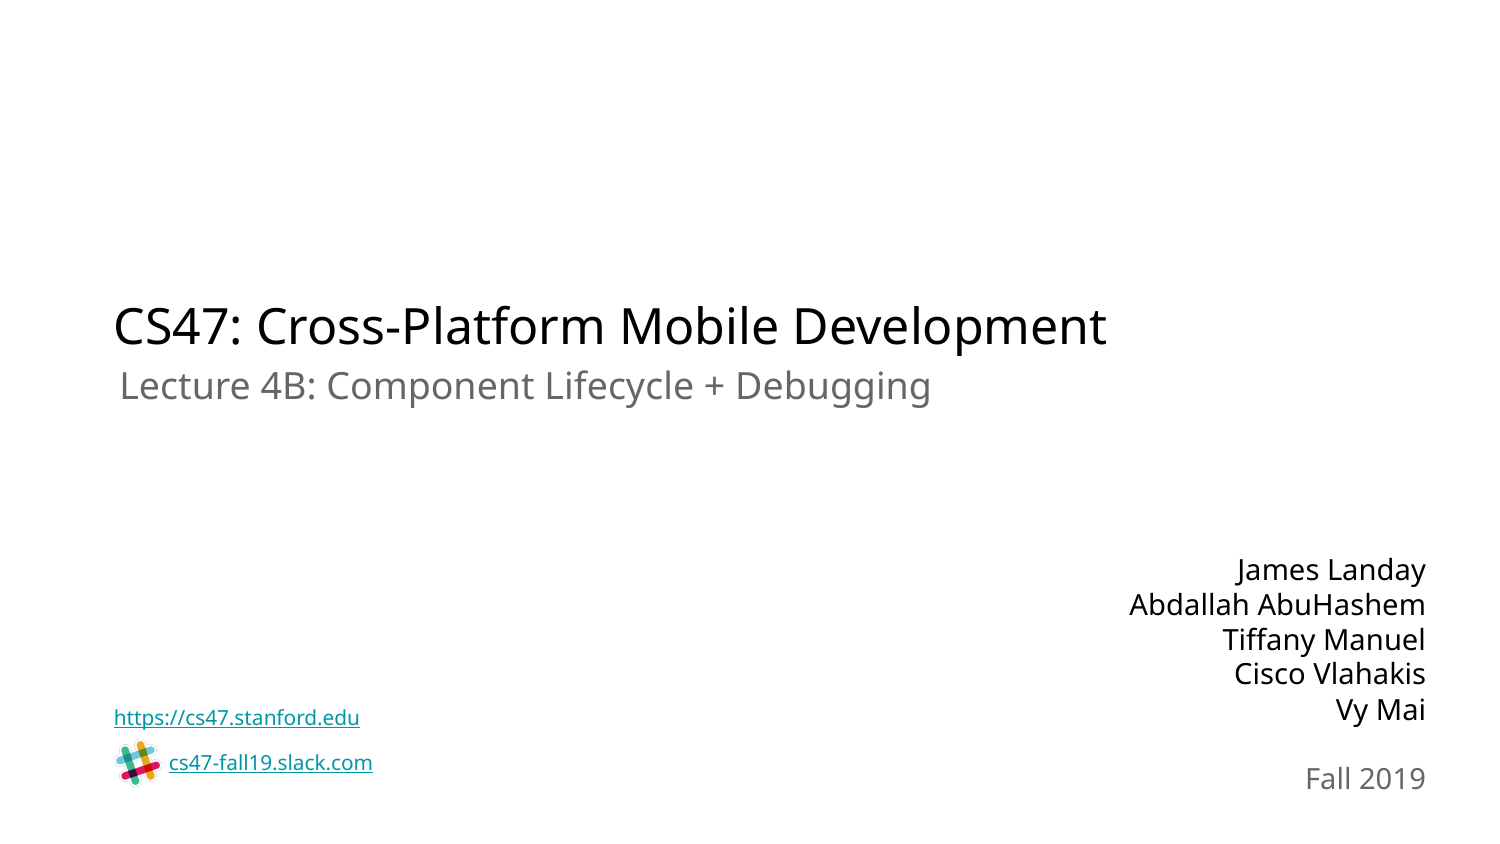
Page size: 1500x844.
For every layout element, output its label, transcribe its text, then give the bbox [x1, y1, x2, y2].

text_box https://cs47.stanford.edu [98, 686, 503, 751]
text_box cs47-fall19.slack.com [166, 744, 702, 782]
picture [114, 739, 162, 787]
text_box Lecture 4B: Component Lifecycle + Debugging [104, 347, 1216, 452]
text_box CS47: Cross-Platform Mobile Development [98, 279, 1289, 379]
text_box James Landay Abdallah AbuHashem Tiffany Manuel Cisco Vlahakis Vy Mai Fall 2019 [893, 536, 1442, 722]
